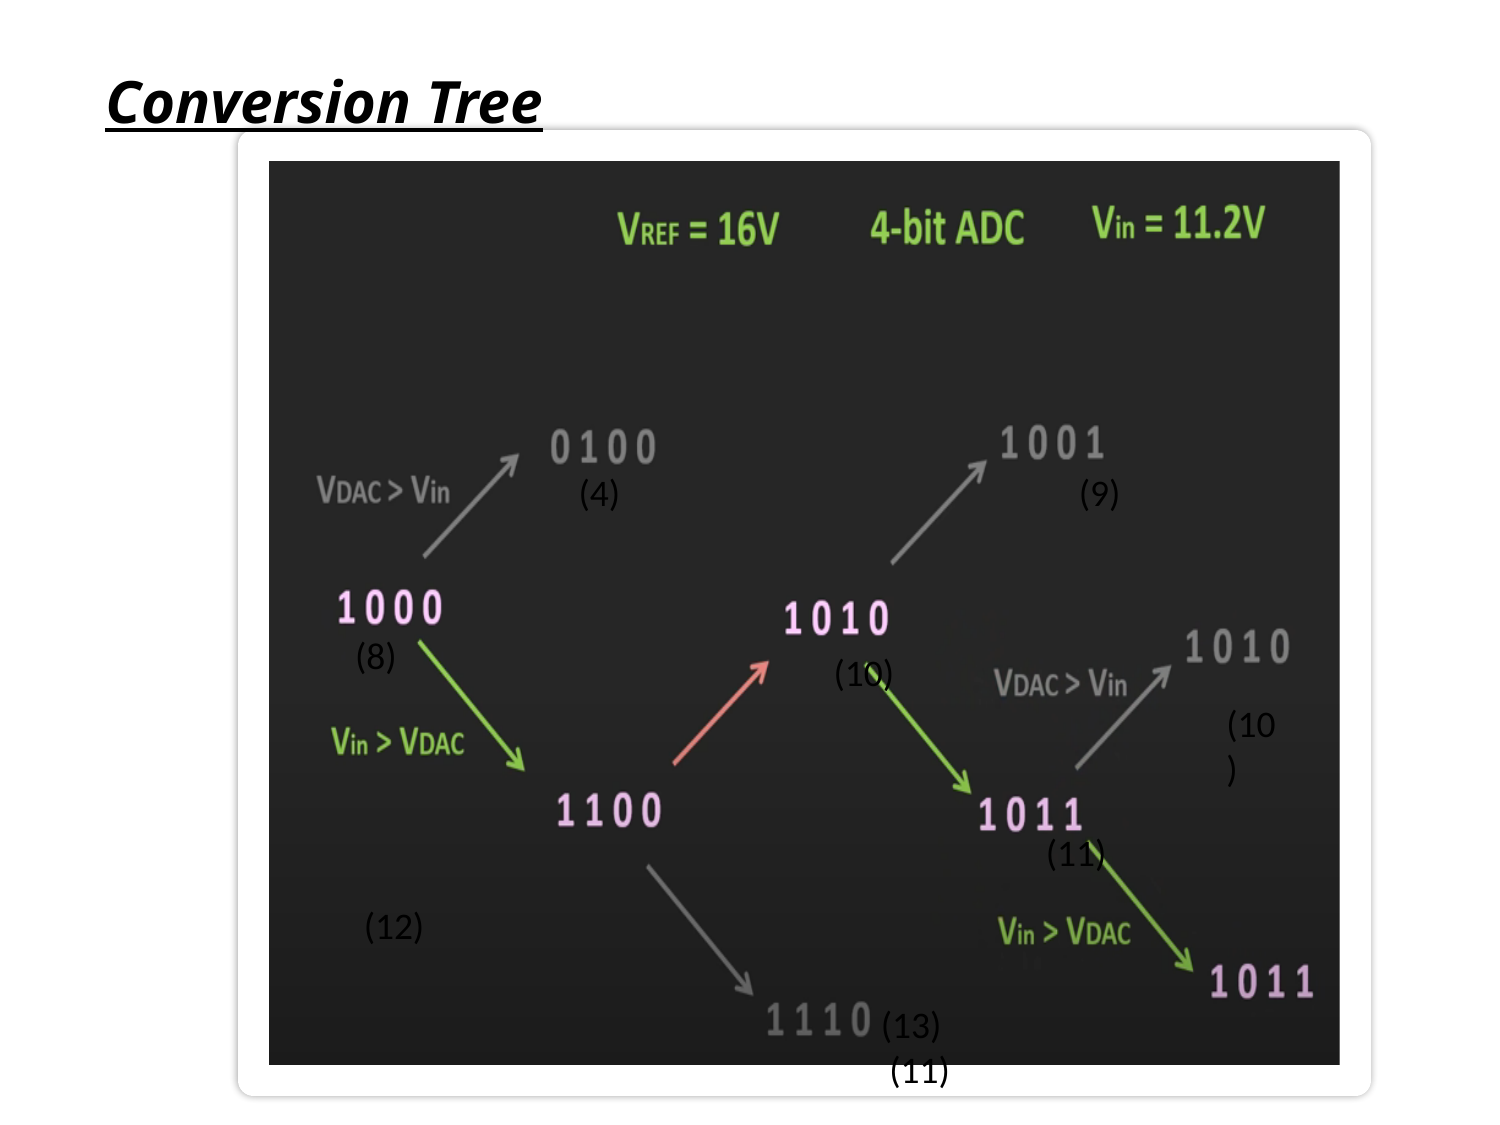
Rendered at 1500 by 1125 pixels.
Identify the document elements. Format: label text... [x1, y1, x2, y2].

picture [268, 160, 1340, 1065]
text_box (13) (11) [865, 1073, 1322, 1099]
text_box Conversion Tree [90, 57, 592, 143]
